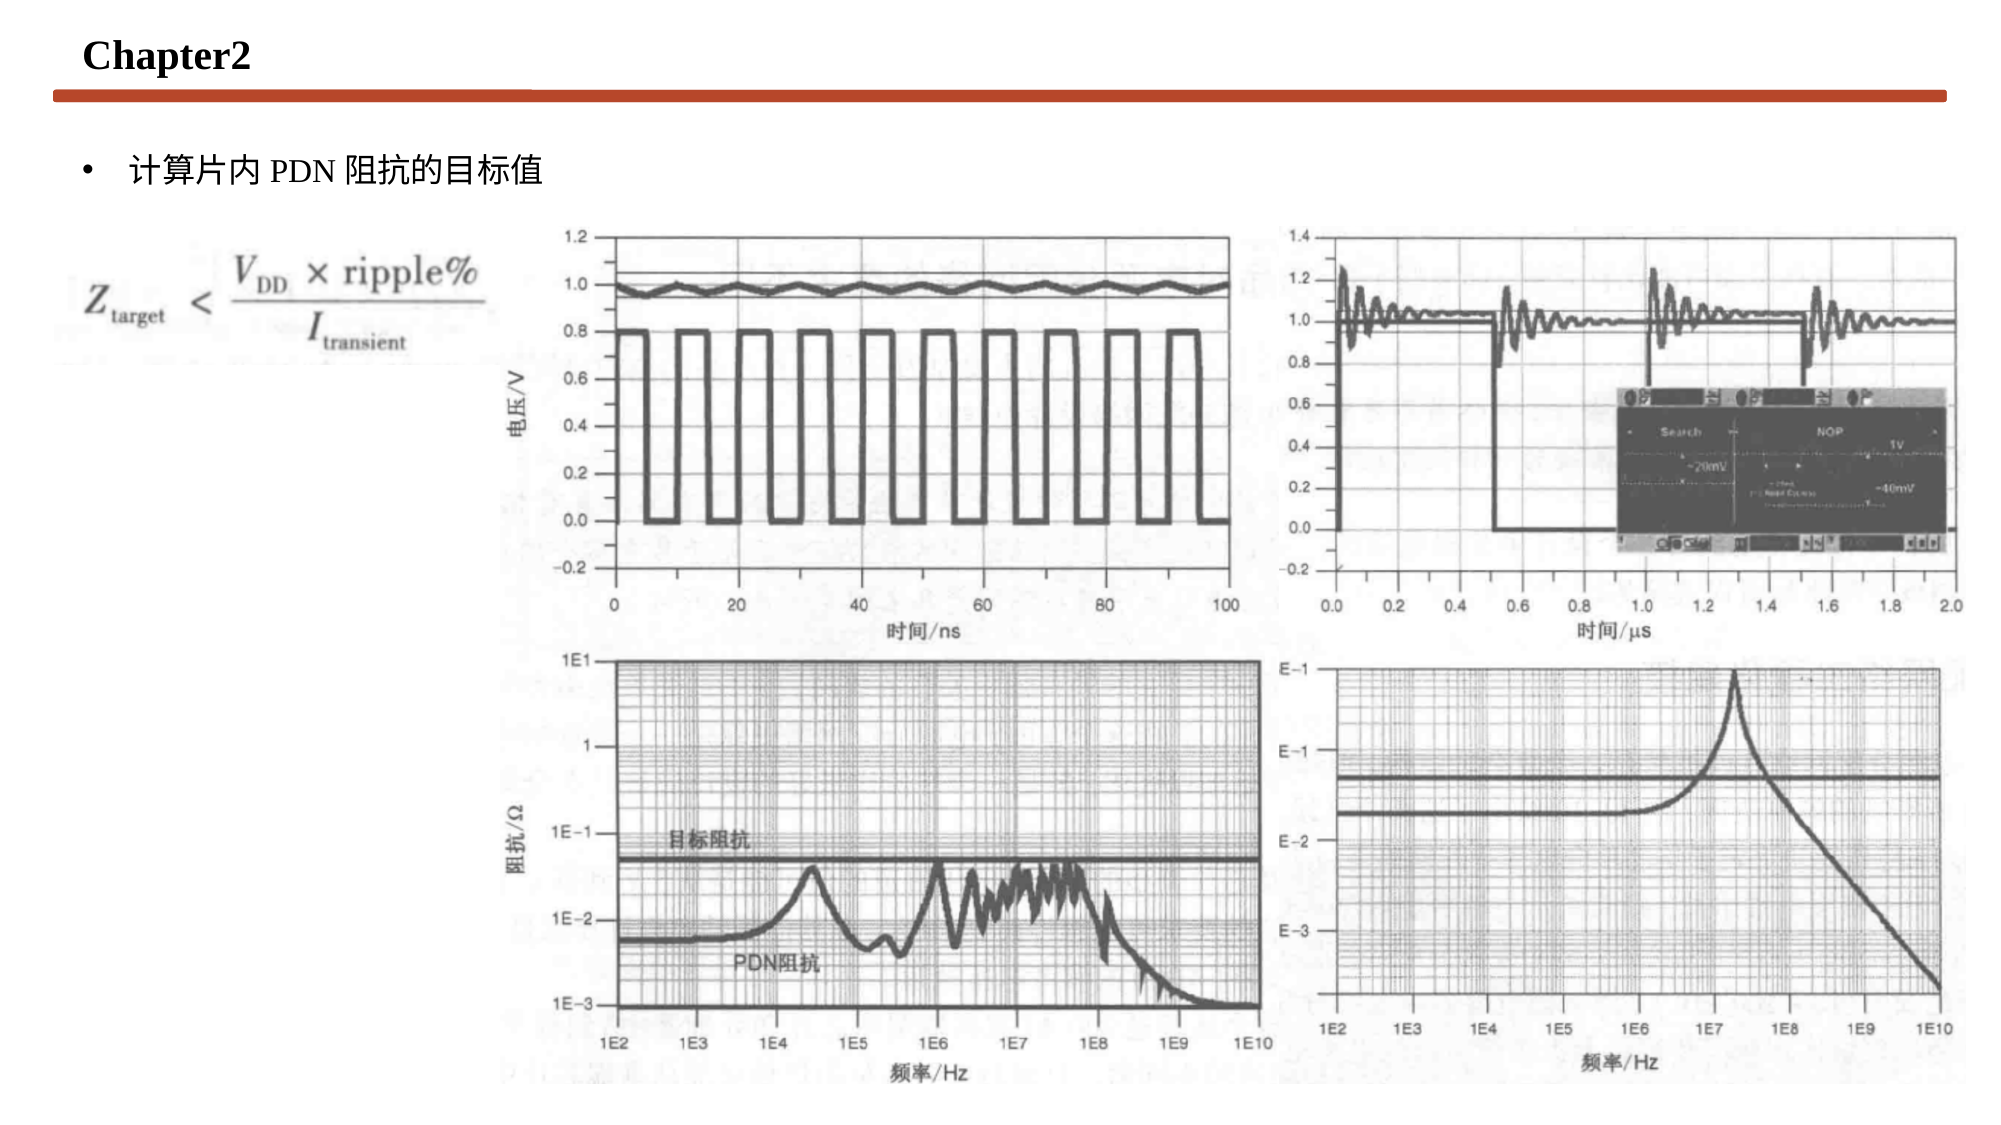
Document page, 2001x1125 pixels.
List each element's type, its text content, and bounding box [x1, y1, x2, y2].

text_box Chapter2 [67, 20, 1884, 86]
text_box 计算片内PDN阻抗的目标值 [67, 141, 1921, 197]
picture [54, 226, 1966, 1084]
